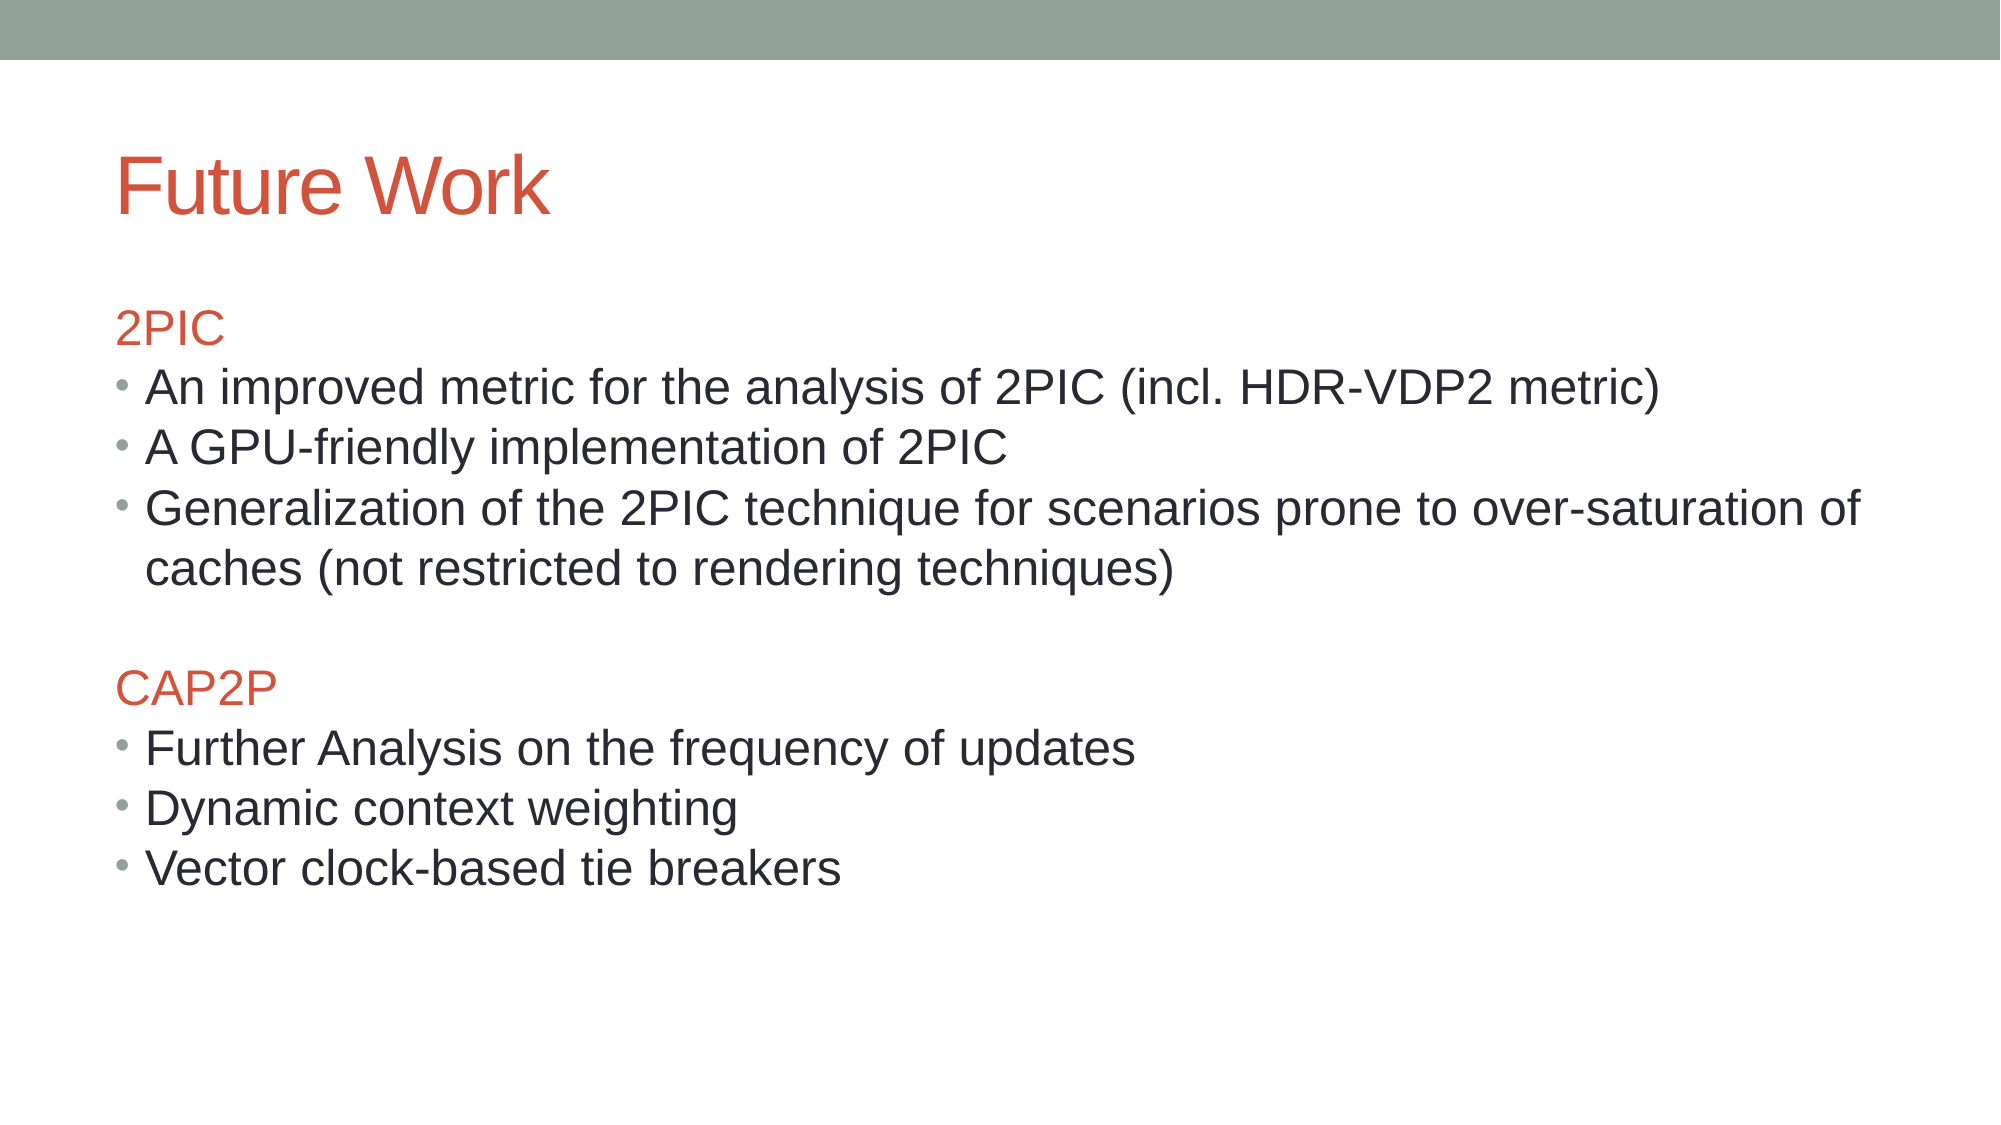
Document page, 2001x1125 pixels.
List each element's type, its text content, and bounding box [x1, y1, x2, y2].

text_box Future Work [99, 100, 1900, 262]
text_box 2PIC An improved metric for the analysis of 2PIC (incl. HDR-VDP2 metric) A GPU-friendly implementation of 2PIC Generalization of the 2PIC technique for scenarios prone to over-saturation of caches (not restricted to rendering techniques) CAP2P Further Analysis on the frequency of updates Dynamic context weighting Vector clock-based tie breakers [99, 262, 1900, 1063]
